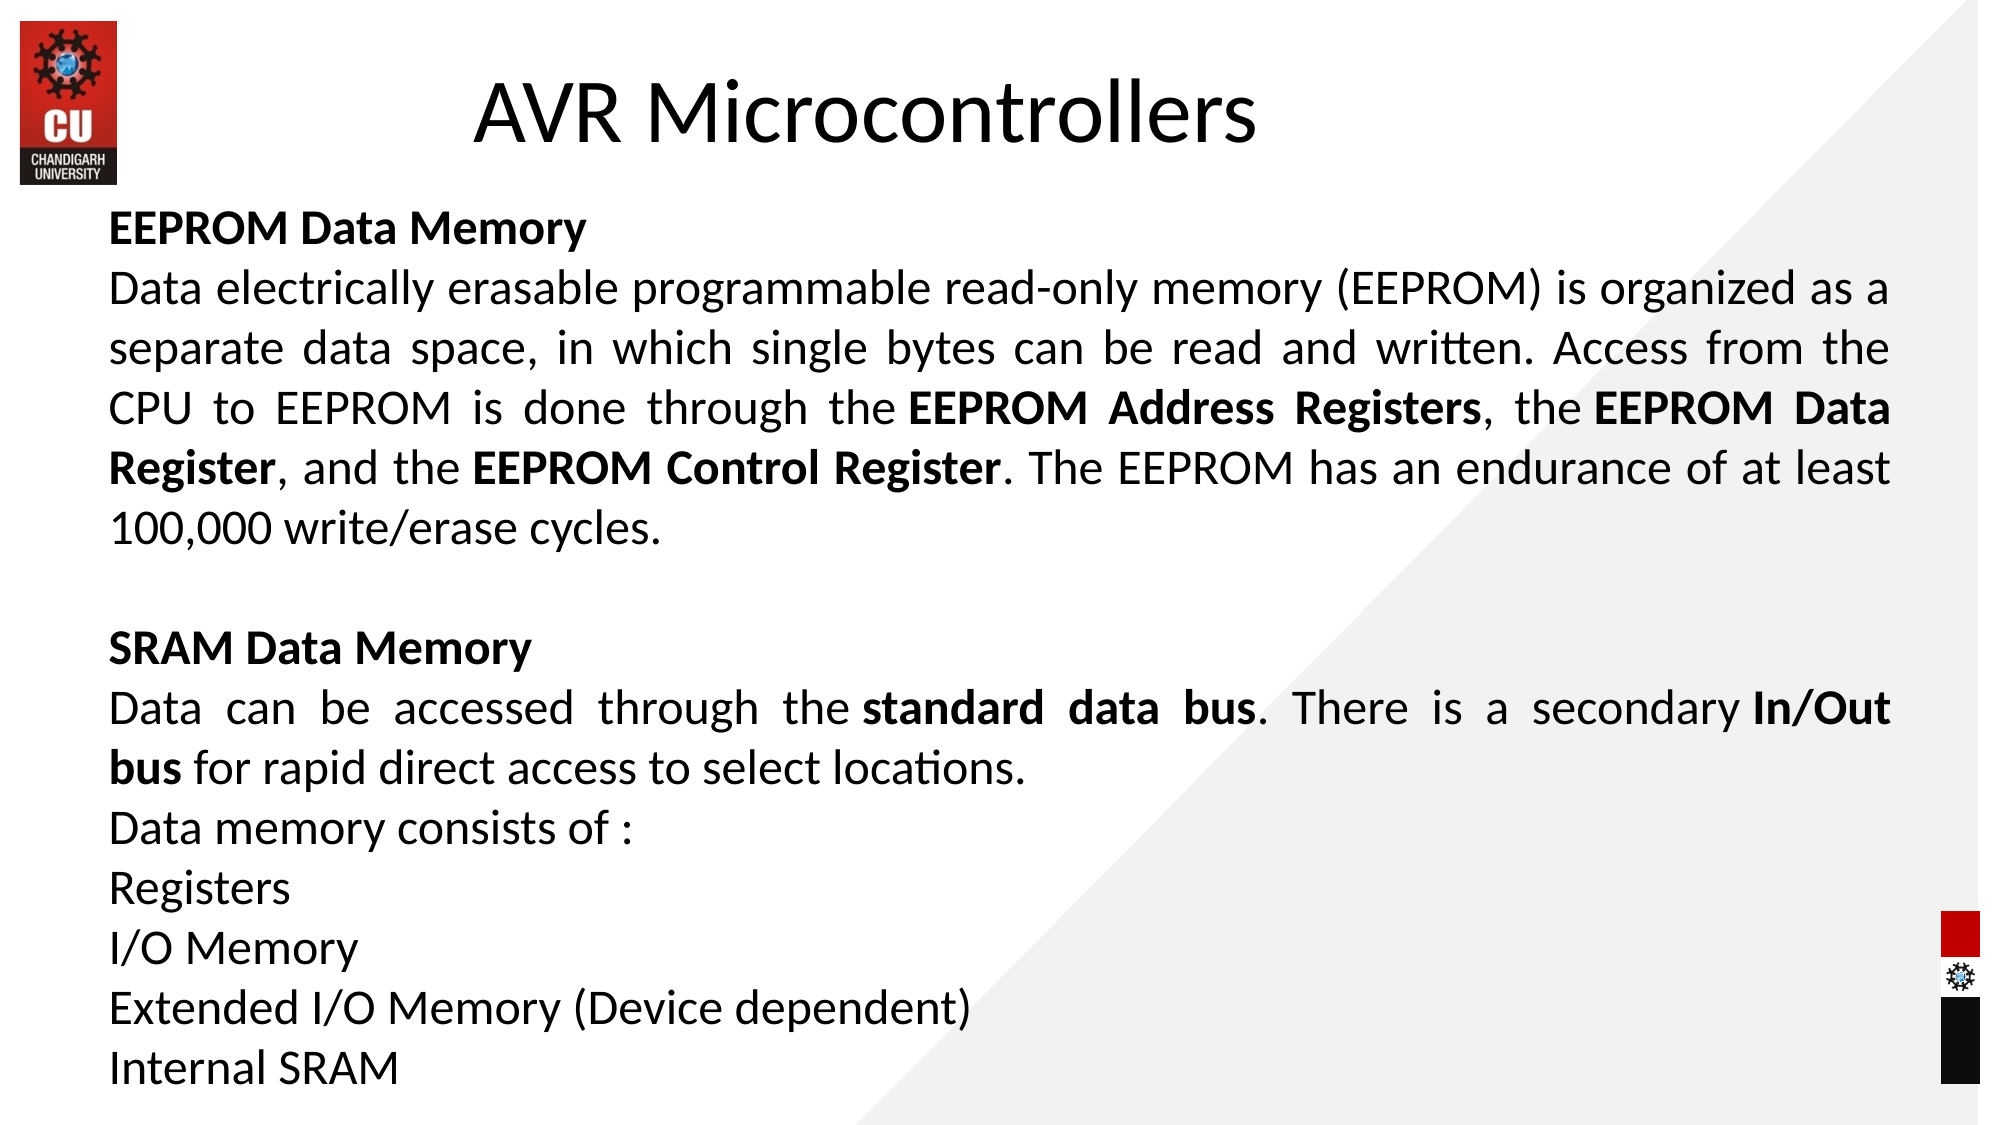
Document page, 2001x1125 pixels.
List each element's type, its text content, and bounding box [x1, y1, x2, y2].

text_box EEPROM Data Memory Data electrically erasable programmable read-only memory (EEPROM) is organized as a separate data space, in which single bytes can be read and written. Access from the CPU to EEPROM is done through the EEPROM Address Registers, the EEPROM Data Register, and the EEPROM Control Register. The EEPROM has an endurance of at least 100,000 write/erase cycles. SRAM Data Memory Data can be accessed through the standard data bus. There is a secondary In/Out bus for rapid direct access to select locations. Data memory consists of : Registers I/O Memory Extended I/O Memory (Device dependent) Internal SRAM [93, 187, 1907, 1103]
picture [19, 0, 1980, 1125]
text_box AVR Microcontrollers [473, 50, 1527, 165]
